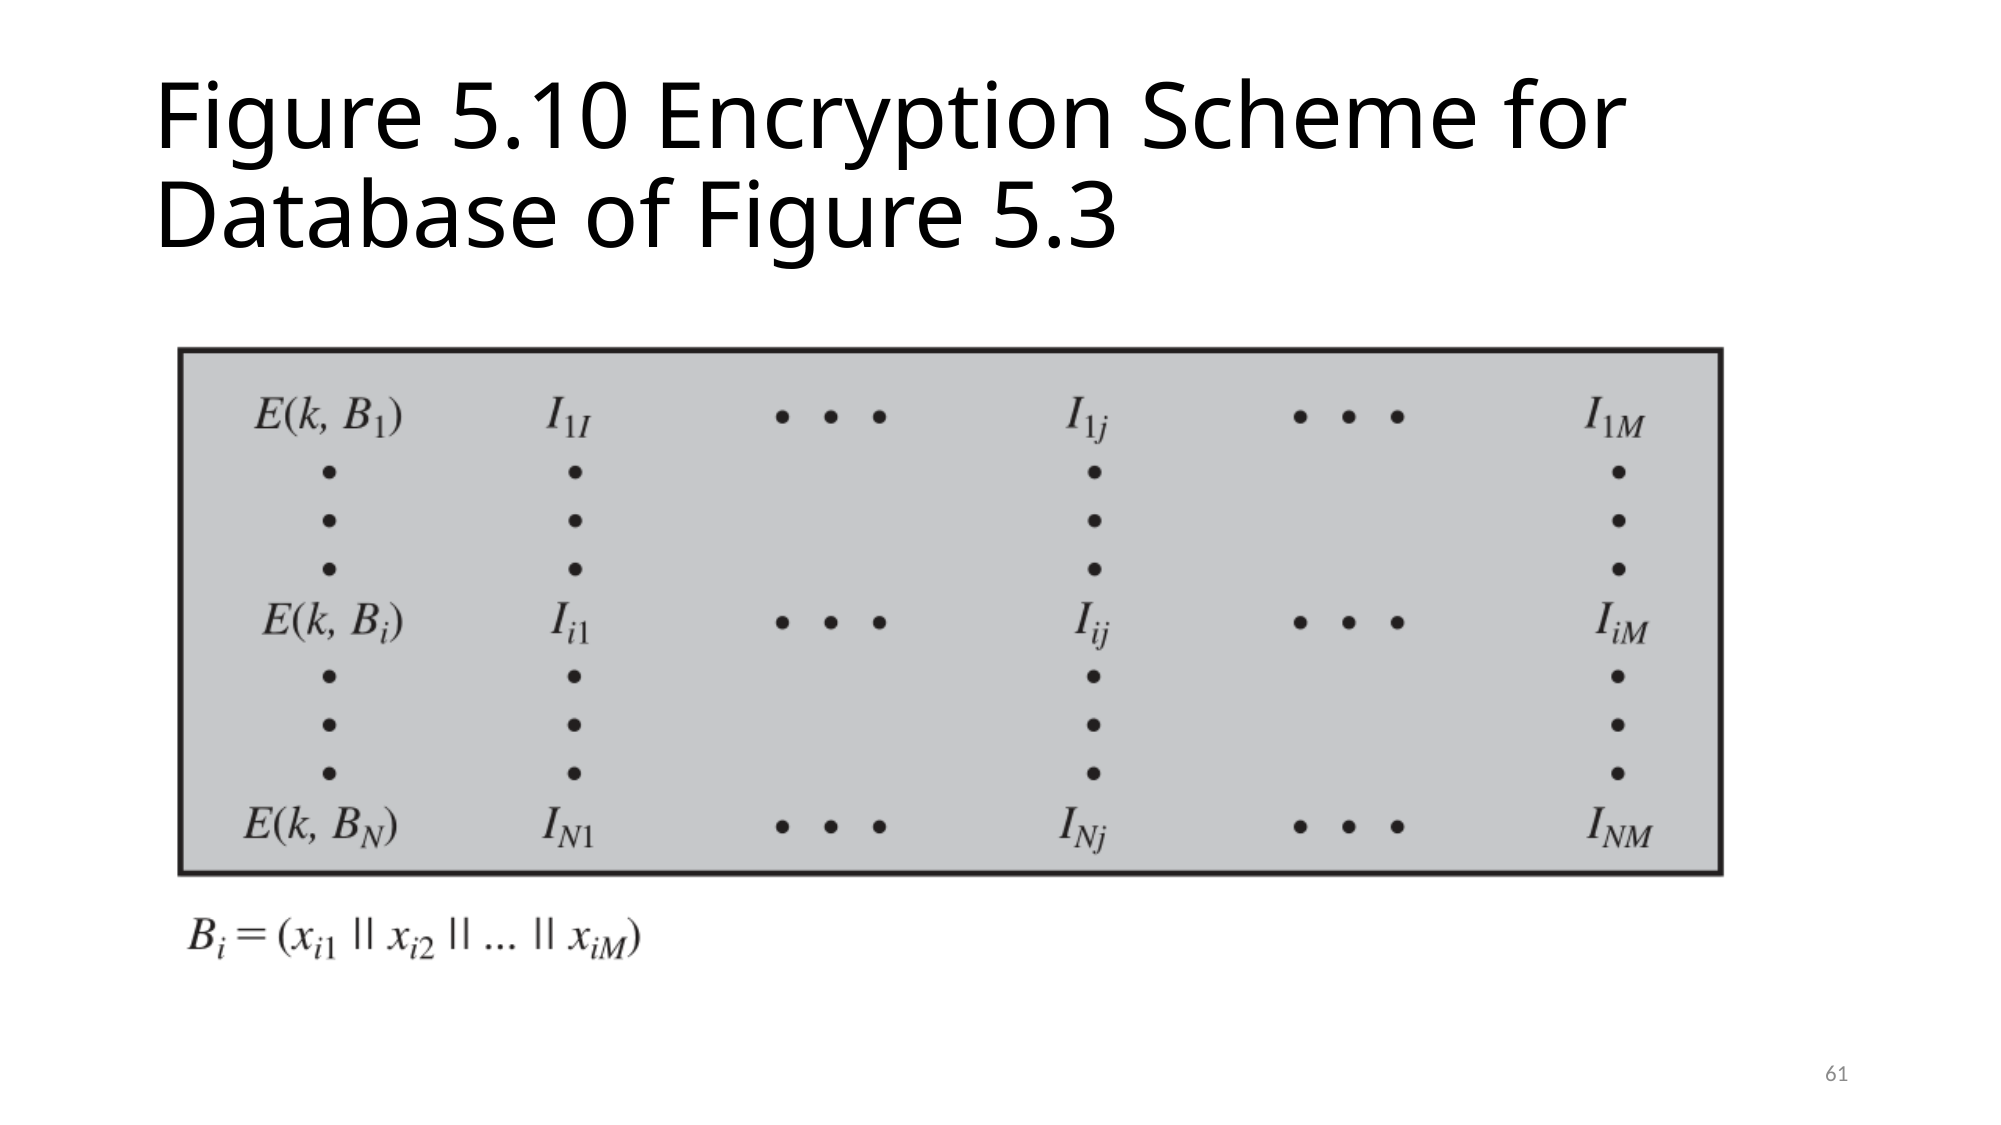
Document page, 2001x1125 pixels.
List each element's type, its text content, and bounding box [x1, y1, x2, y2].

picture [173, 341, 1732, 979]
slide_number 61 [1413, 1042, 1864, 1103]
title Figure 5.10 Encryption Scheme for Database of Figure 5.3 [138, 60, 1864, 278]
